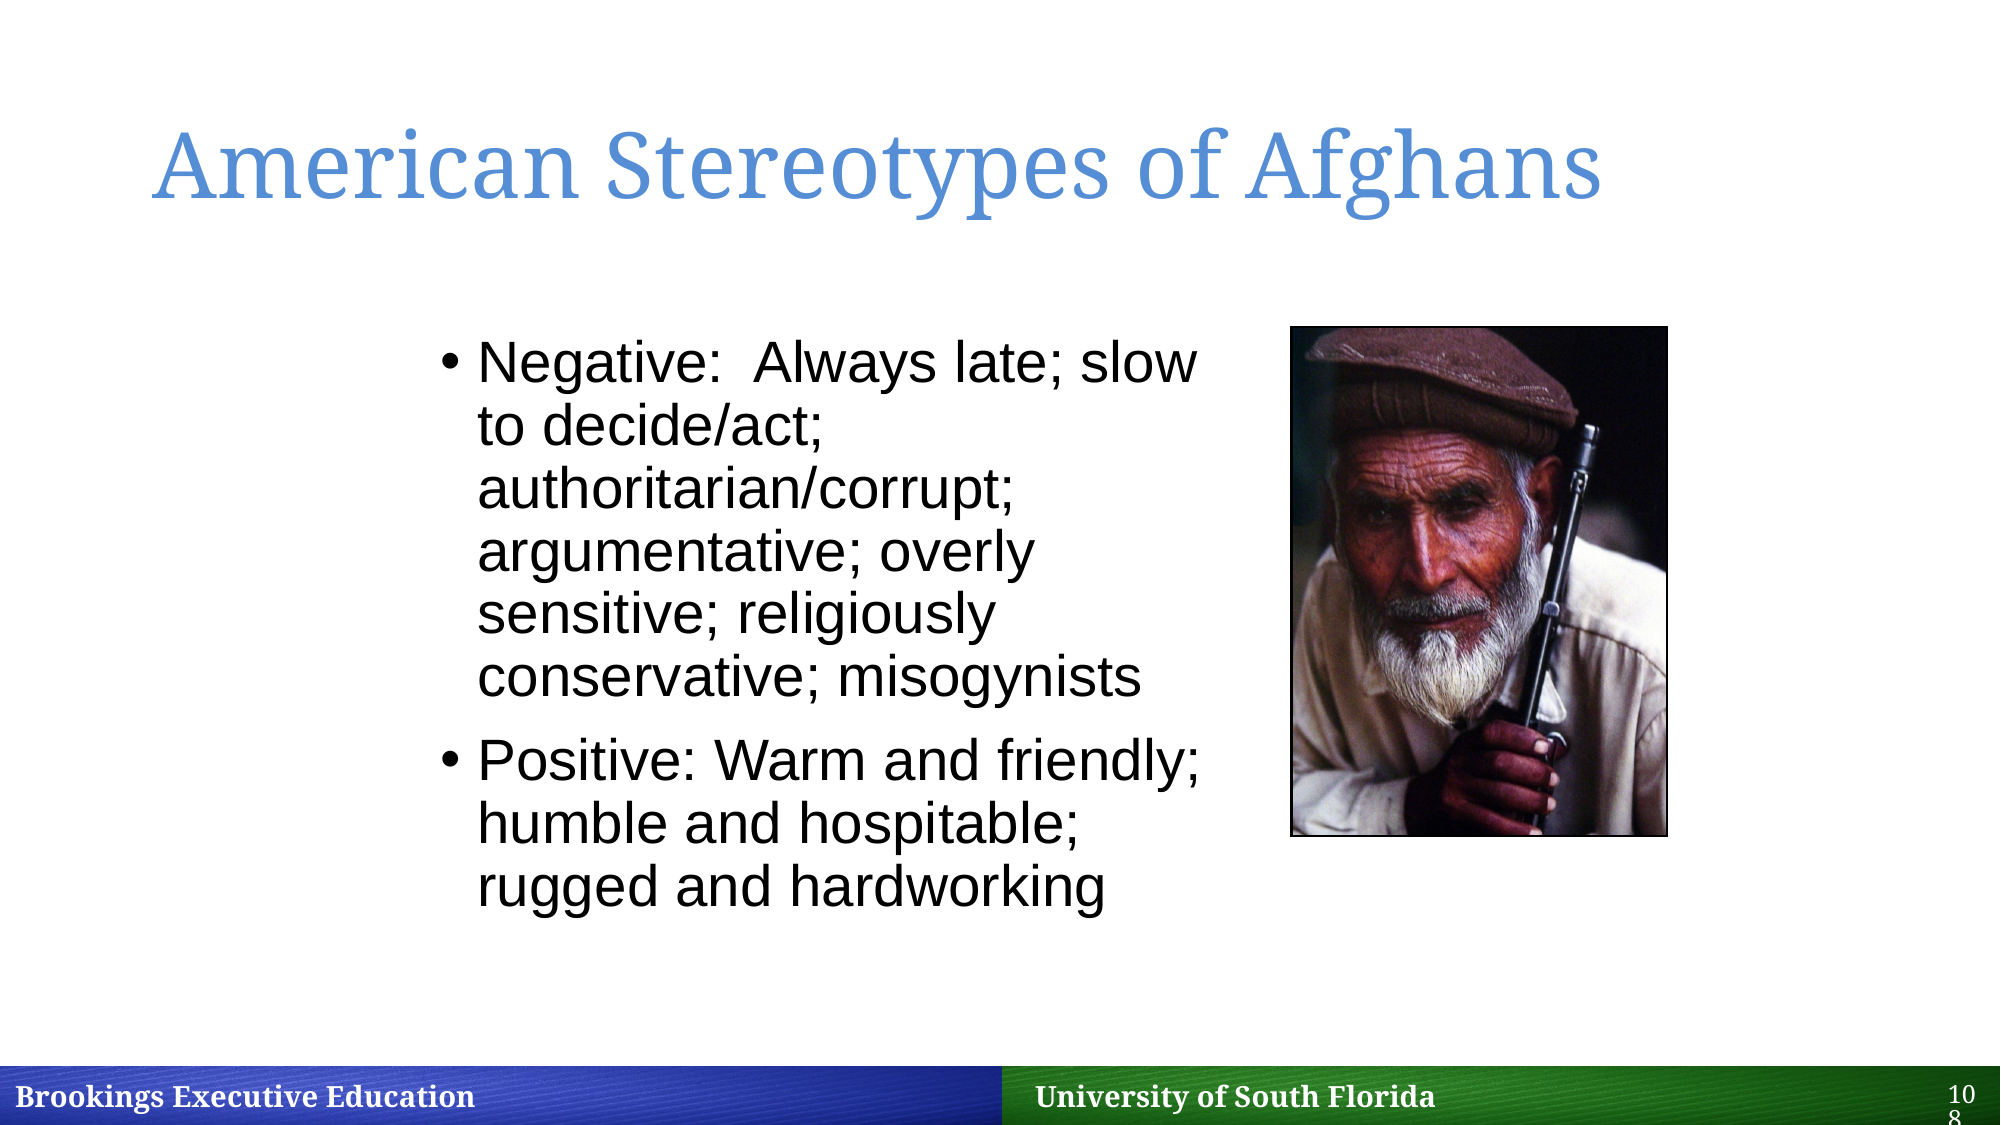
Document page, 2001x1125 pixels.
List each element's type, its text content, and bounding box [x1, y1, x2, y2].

picture [1292, 328, 1666, 835]
footer Brookings Executive Education University of South Florida [0, 1066, 1932, 1125]
slide_number 108 [1932, 1066, 2000, 1125]
title American Stereotypes of Afghans [137, 59, 1863, 278]
text_box Negative: Always late; slow to decide/act; authoritarian/corrupt; argumentative; overly sensitive; religiously conservative; misogynists Positive: Warm and friendly; humble and hospitable; rugged and hardworking [425, 324, 1243, 1000]
